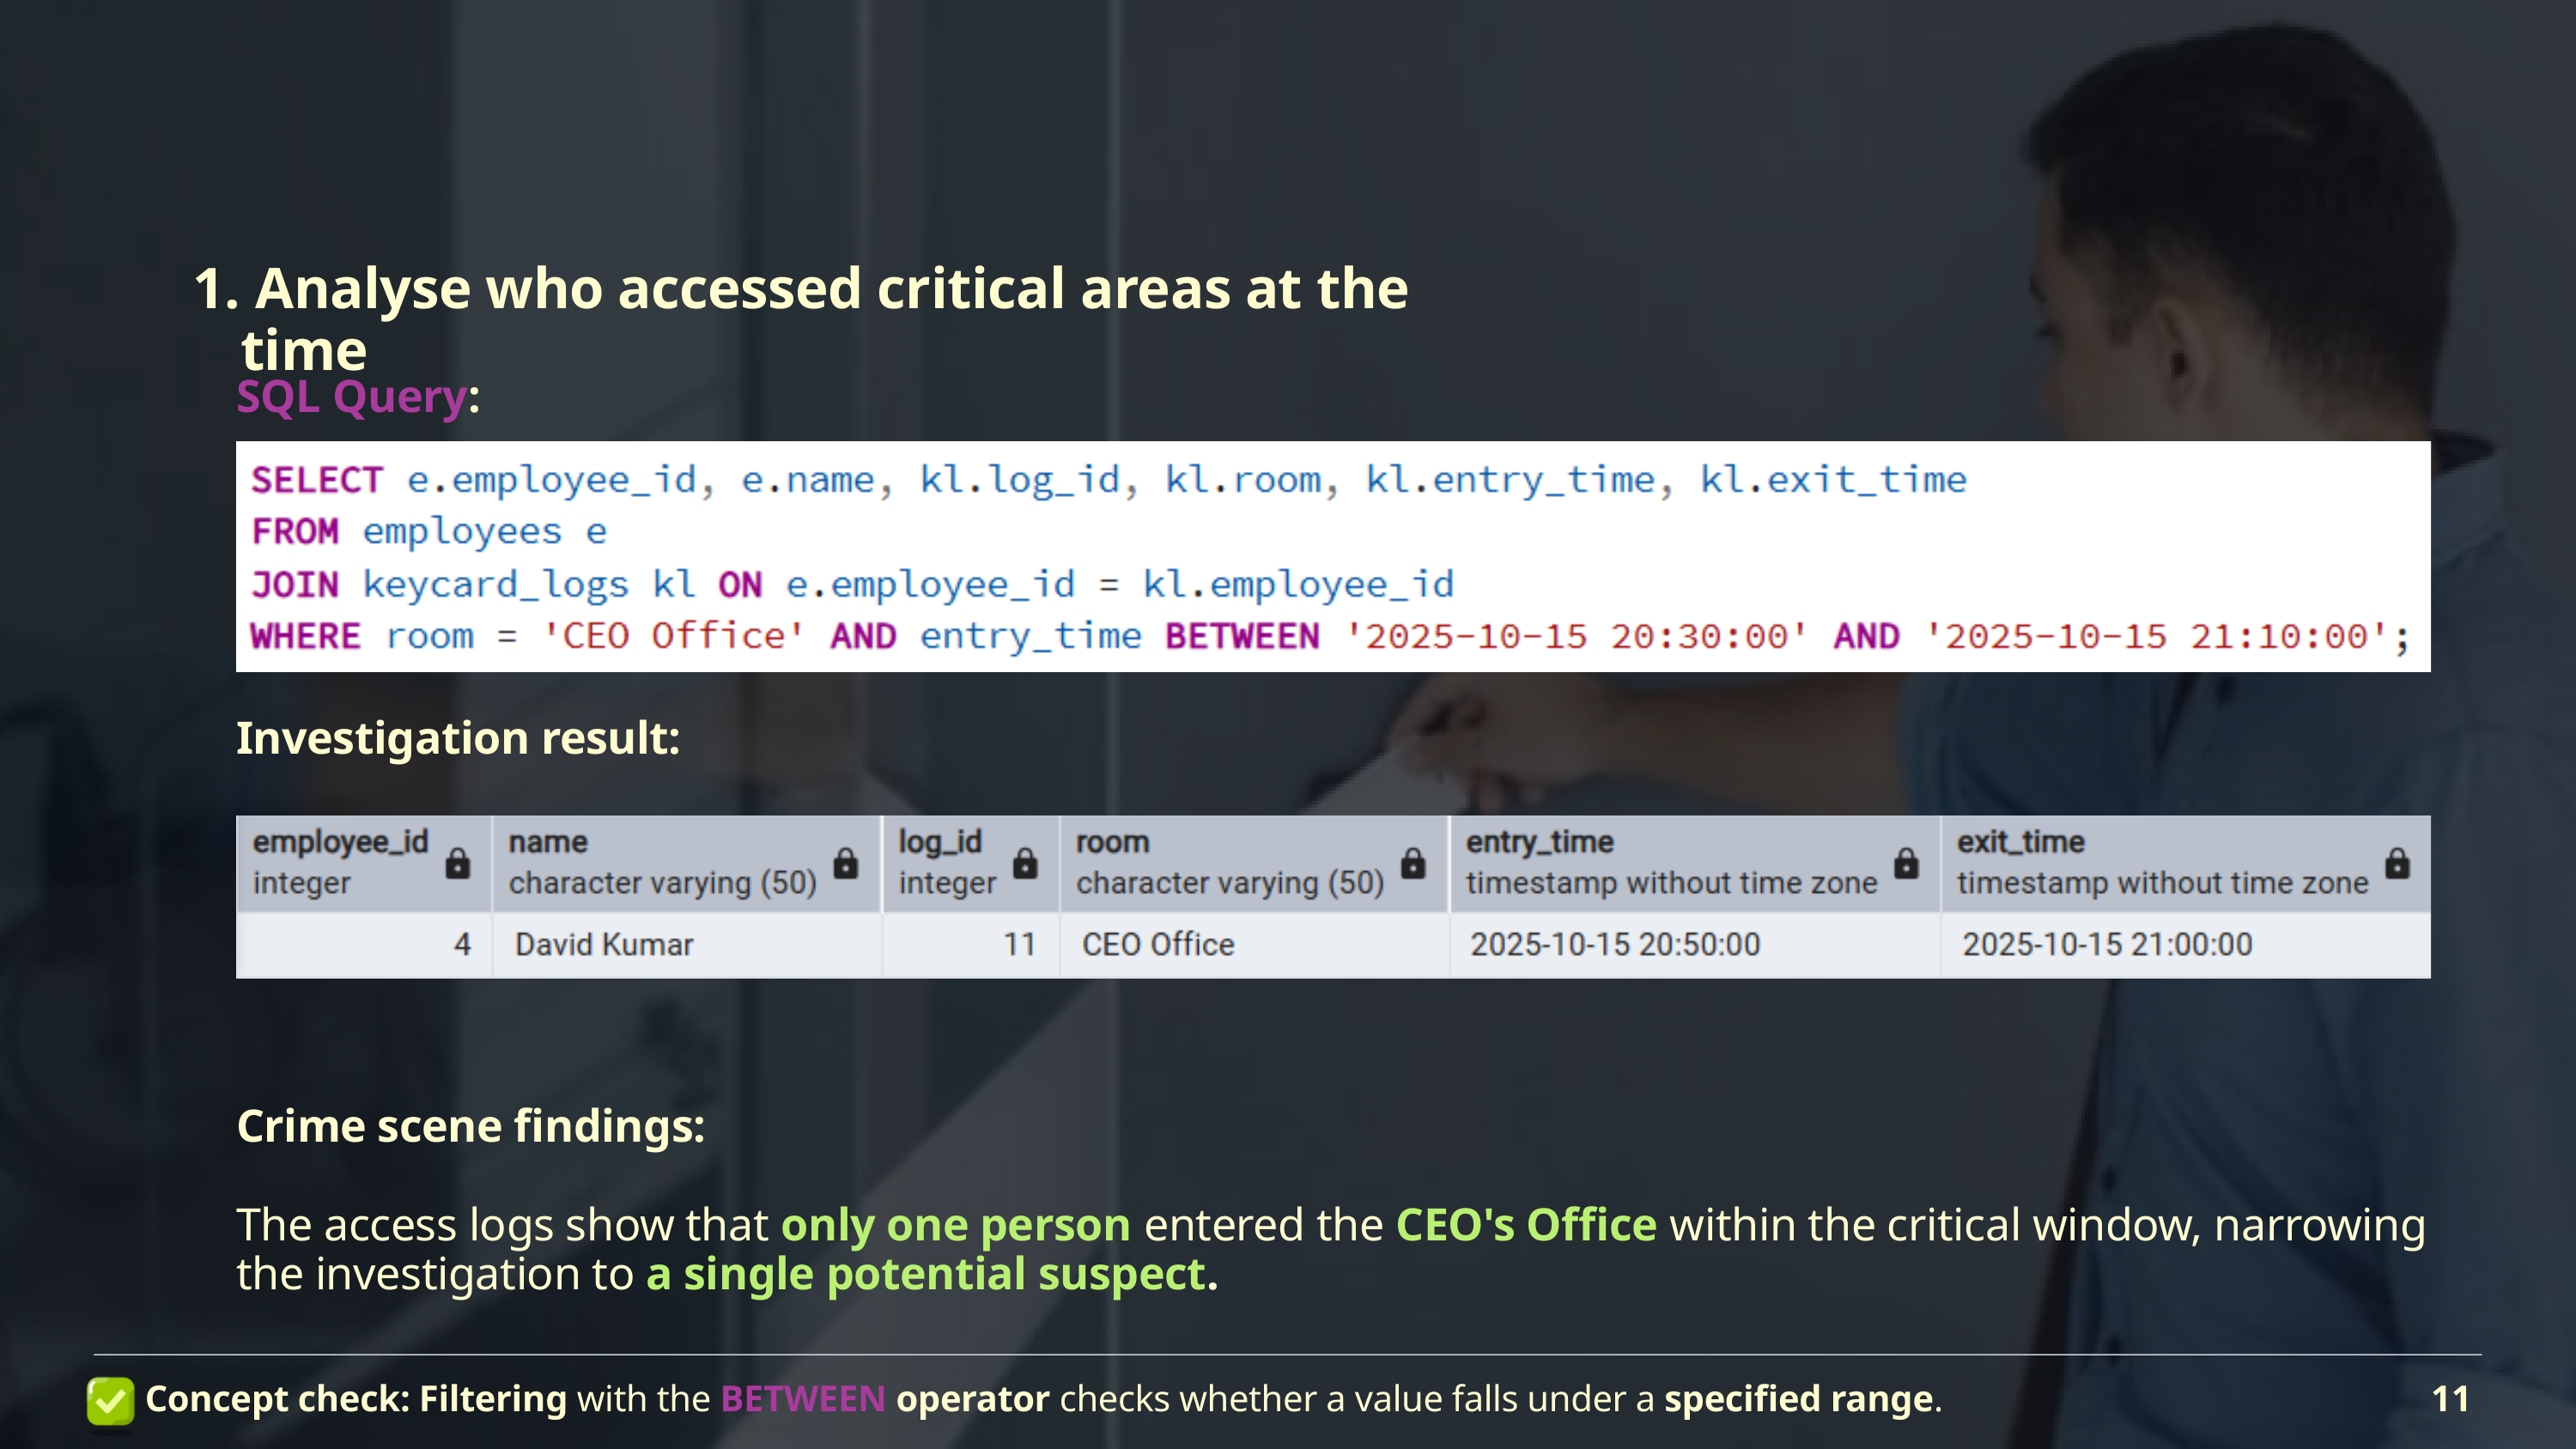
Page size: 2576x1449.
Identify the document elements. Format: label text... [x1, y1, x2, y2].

text_box Analyse who accessed critical areas at the time [144, 258, 1521, 382]
text_box [236, 815, 2432, 979]
text_box Investigation result: [236, 713, 1429, 763]
text_box Concept check: Filtering with the BETWEEN operator checks whether a value falls under a specified range. [144, 1368, 2188, 1419]
text_box [0, 0, 2576, 1449]
text_box [76, 1367, 145, 1436]
text_box Crime scene findings: The access logs show that only one person entered the CEO's Office within the critical window, narrowing the investigation to a single potential suspect. [236, 1101, 2432, 1299]
text_box [236, 441, 2432, 672]
text_box SQL Query: [236, 382, 1429, 421]
text_box 11 [2430, 1368, 2472, 1419]
